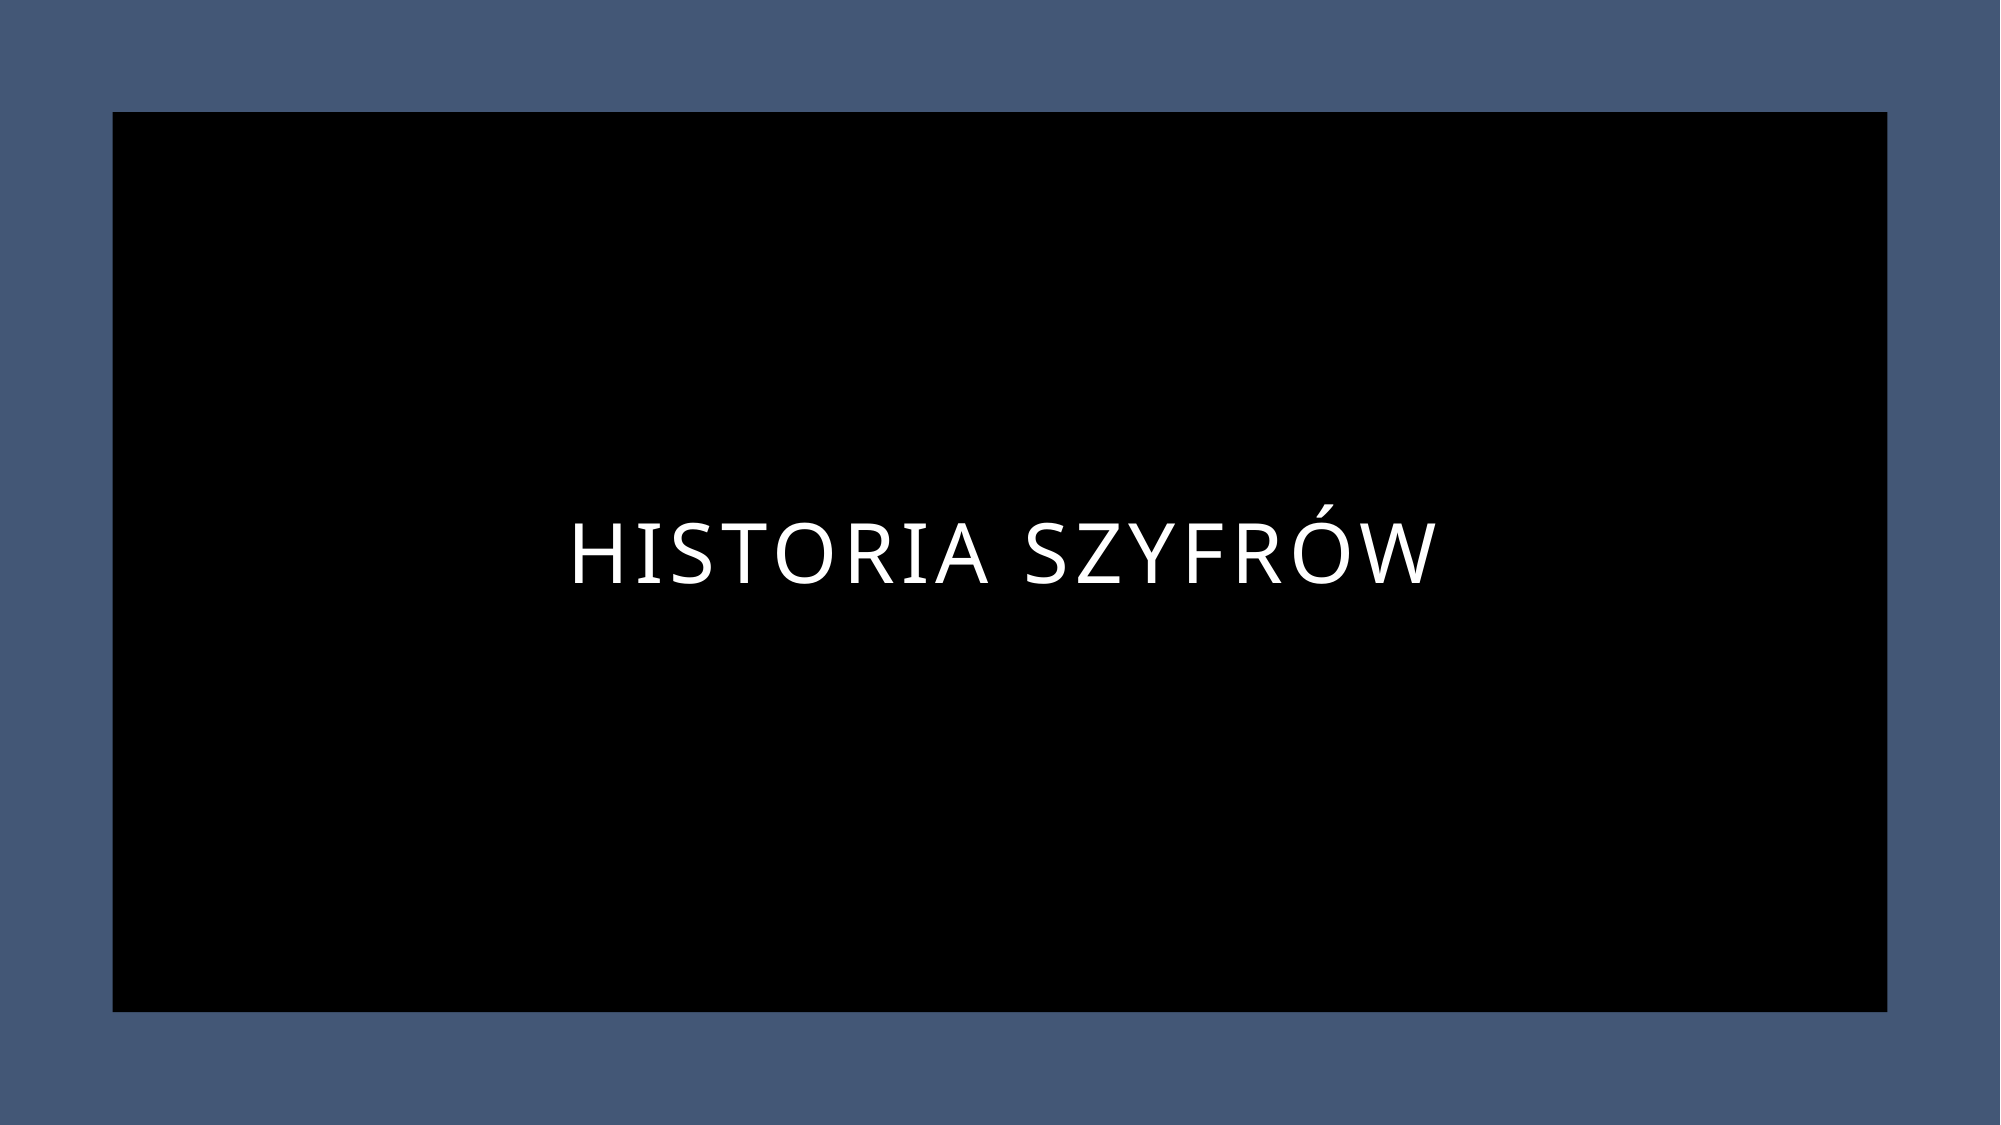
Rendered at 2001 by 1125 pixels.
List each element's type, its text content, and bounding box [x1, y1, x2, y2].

text_box [0, 0, 2000, 1125]
title Historia szyfrów [337, 224, 1669, 609]
text_box [111, 111, 1888, 1013]
